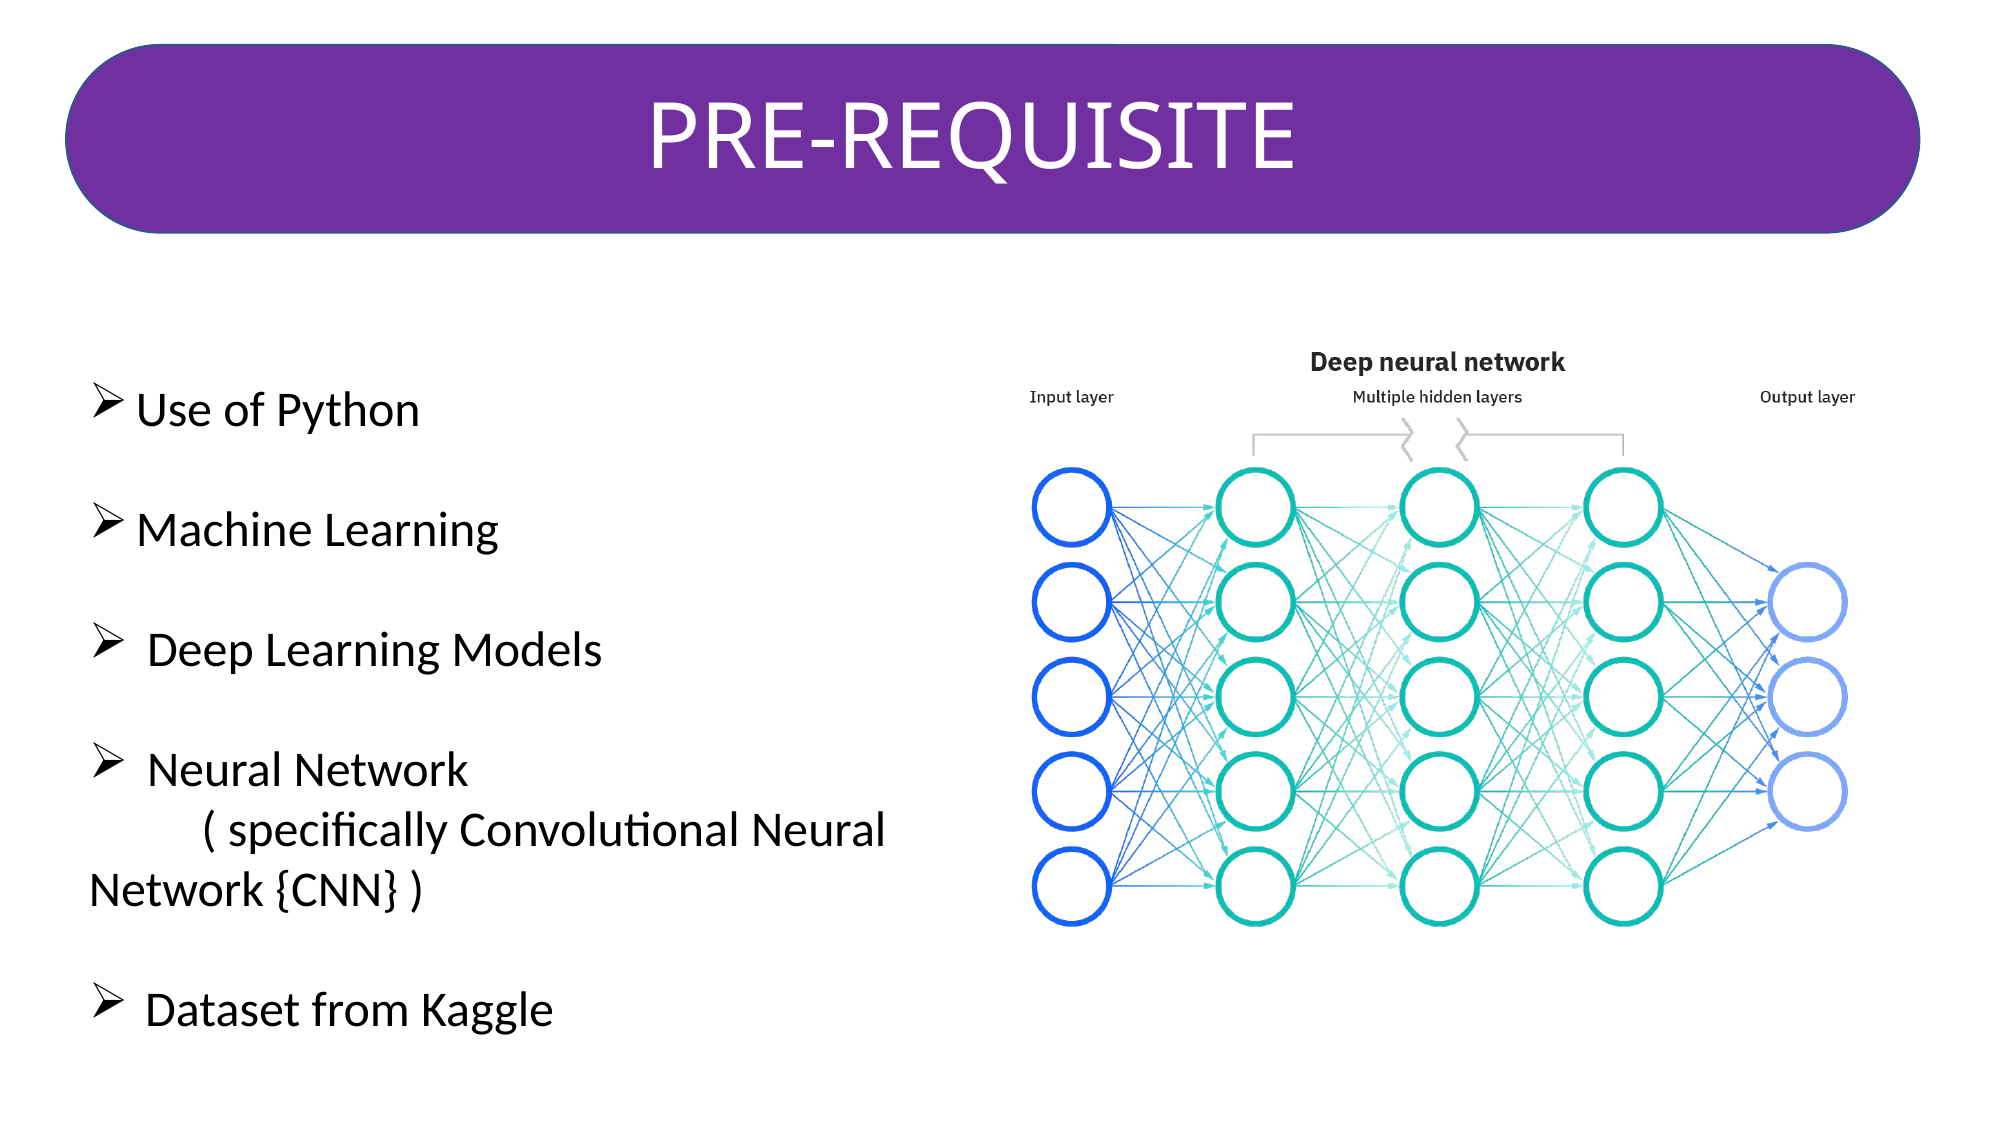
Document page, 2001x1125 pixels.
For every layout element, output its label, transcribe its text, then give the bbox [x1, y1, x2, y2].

picture [981, 320, 1884, 962]
text_box PRE-REQUISITE [65, 43, 1921, 234]
text_box Use of Python Machine Learning Deep Learning Models Neural Network ( specifically Convolutional Neural Network {CNN} ) Dataset from Kaggle [74, 369, 989, 1104]
